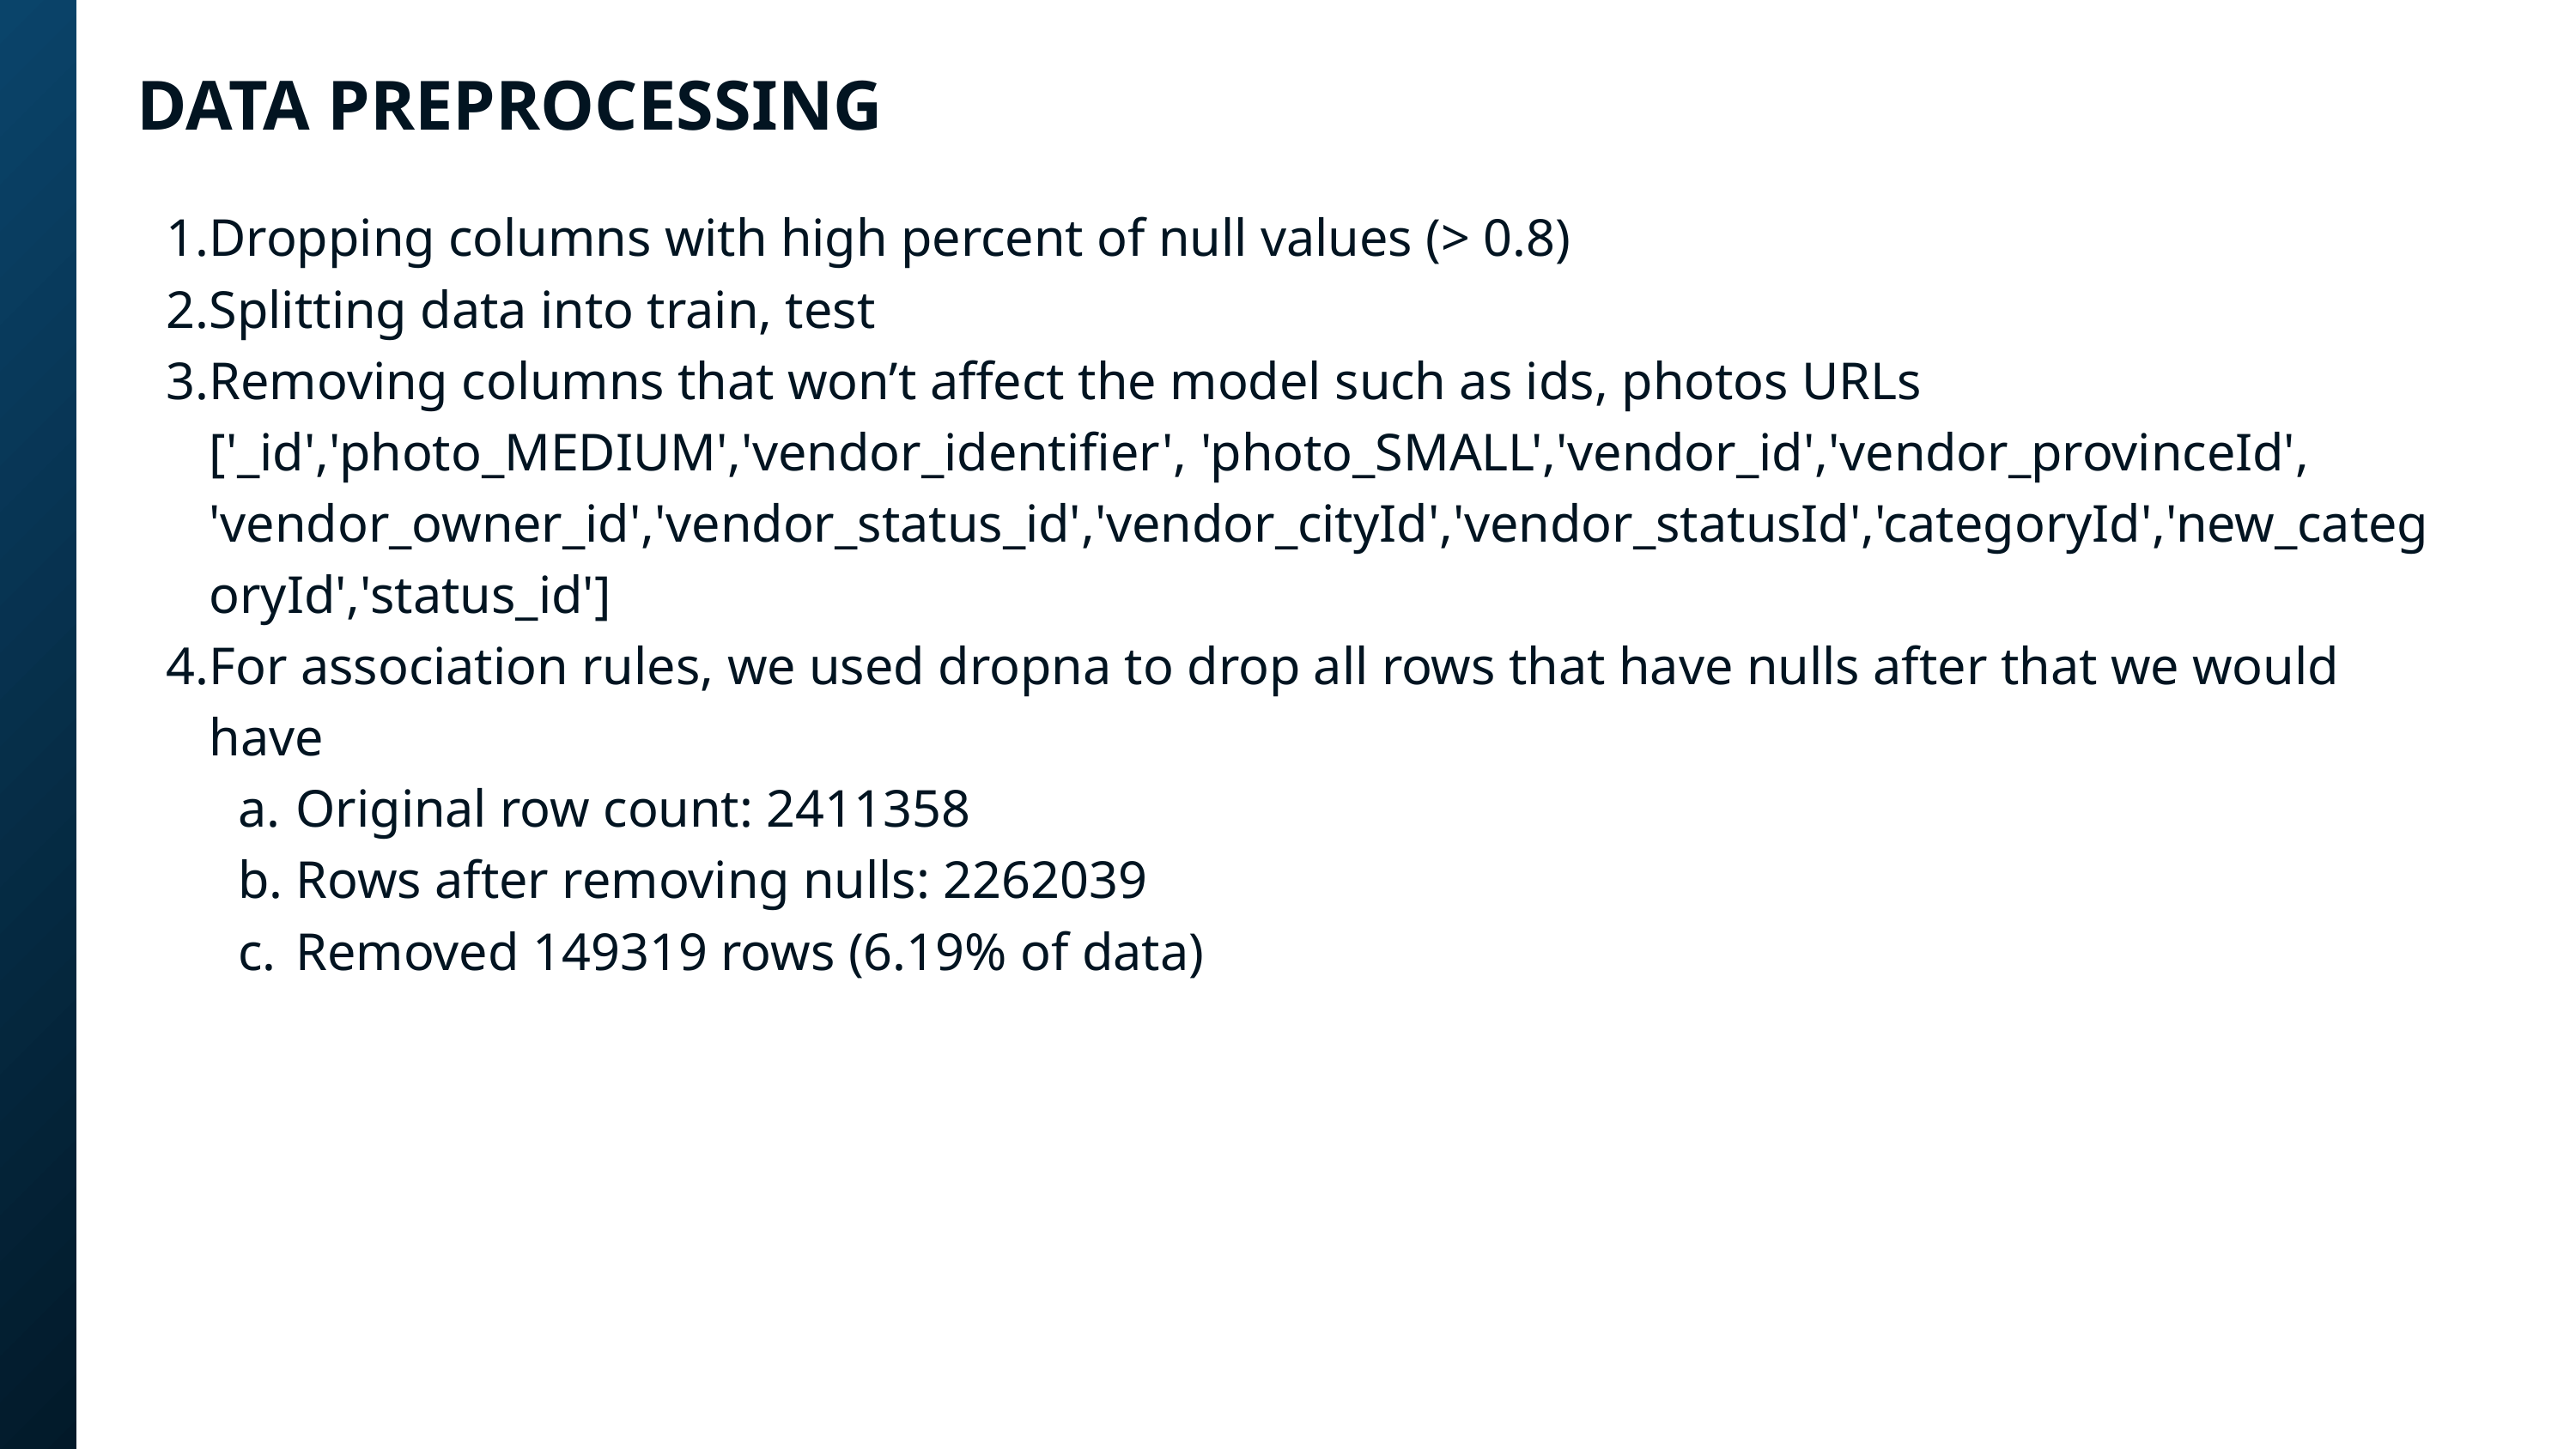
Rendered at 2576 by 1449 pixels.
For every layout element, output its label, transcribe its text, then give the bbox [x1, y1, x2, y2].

text_box Dropping columns with high percent of null values (> 0.8) Splitting data into train, test Removing columns that won’t affect the model such as ids, photos URLs ['_id','photo_MEDIUM','vendor_identifier', 'photo_SMALL','vendor_id','vendor_provinceId', 'vendor_owner_id','vendor_status_id','vendor_cityId','vendor_statusId','categoryId','new_categoryId','status_id'] For association rules, we used dropna to drop all rows that have nulls after that we would have Original row count: 2411358 Rows after removing nulls: 2262039 Removed 149319 rows (6.19% of data) [122, 195, 2454, 1052]
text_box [0, 0, 76, 1449]
text_box DATA PREPROCESSING [83, 48, 1216, 144]
